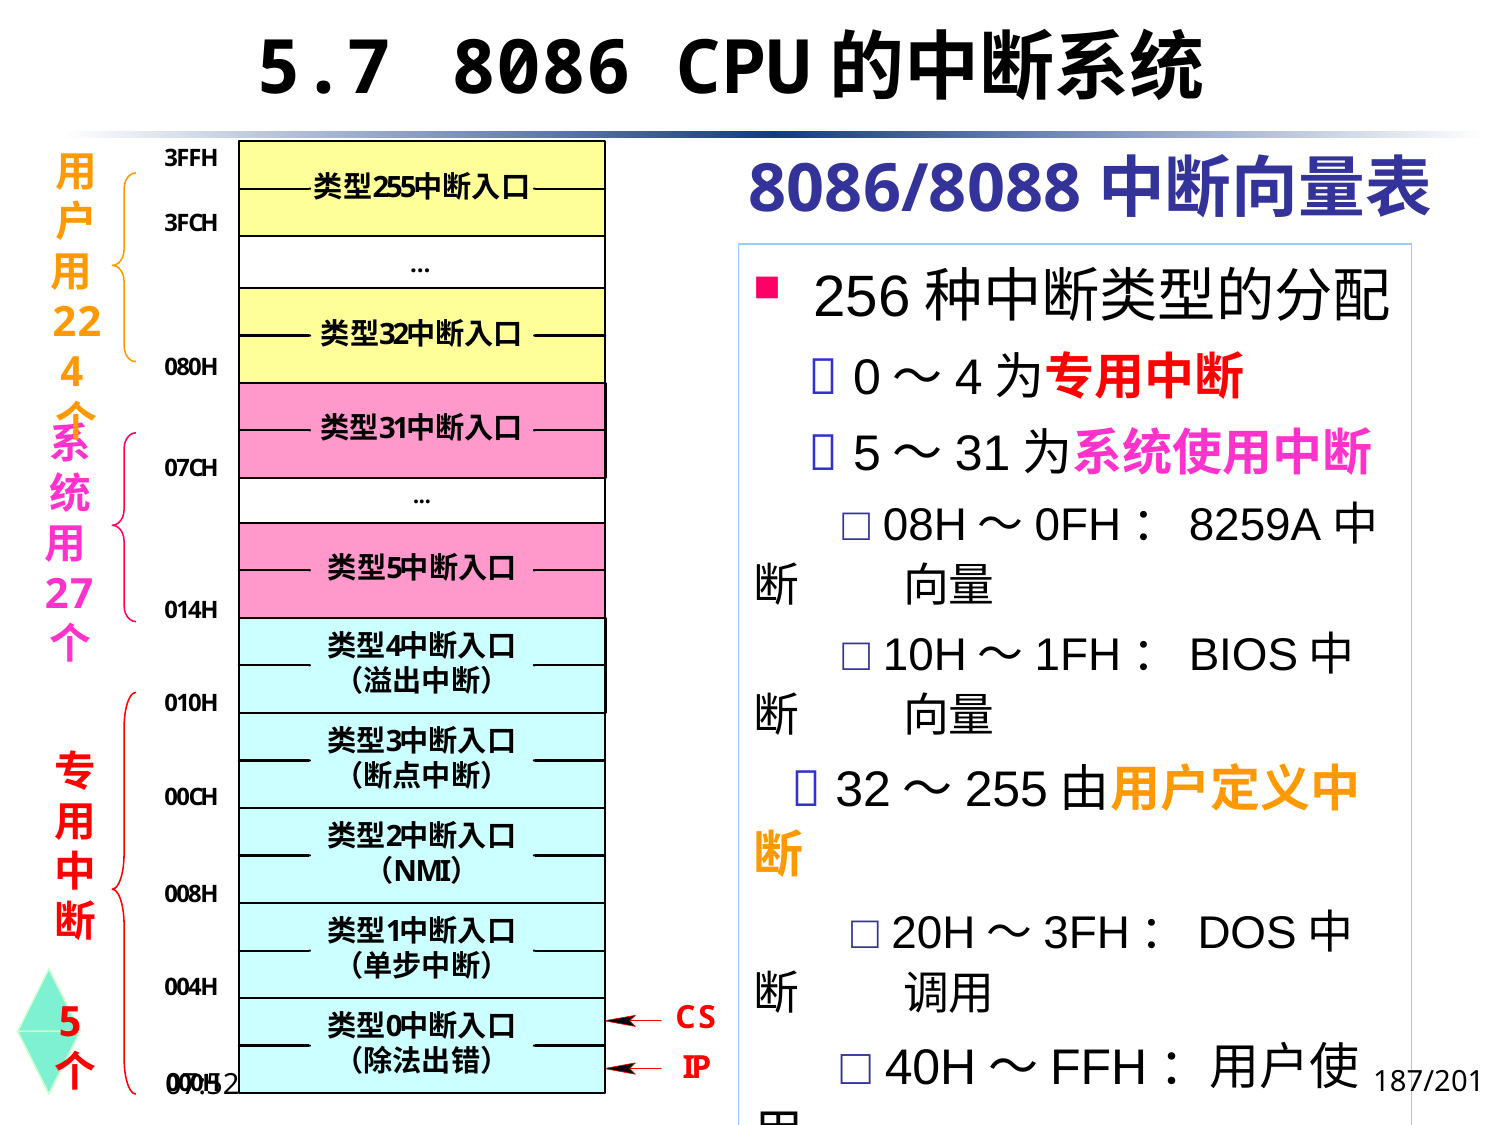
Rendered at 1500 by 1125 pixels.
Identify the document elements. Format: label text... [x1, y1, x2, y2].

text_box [29, 137, 137, 398]
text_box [29, 408, 137, 670]
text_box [37, 692, 137, 1095]
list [147, 137, 734, 1107]
text_box 5.7 8086 CPU的中断系统 [241, 18, 1258, 110]
text_box 256种中断类型的分配  0～4为专用中断  5～31为系统使用中断 □ 08H～0FH：8259A中断 向量 □ 10H～1FH：BIOS中断 向量  32～255由用户定义中断 □ 20H～3FH：DOS中断 调用 □ 40H～FFH：用户使用 [738, 243, 1412, 1125]
slide_number 187/201 [1186, 1034, 1500, 1111]
title 8086/8088中断向量表 [655, 83, 1447, 287]
